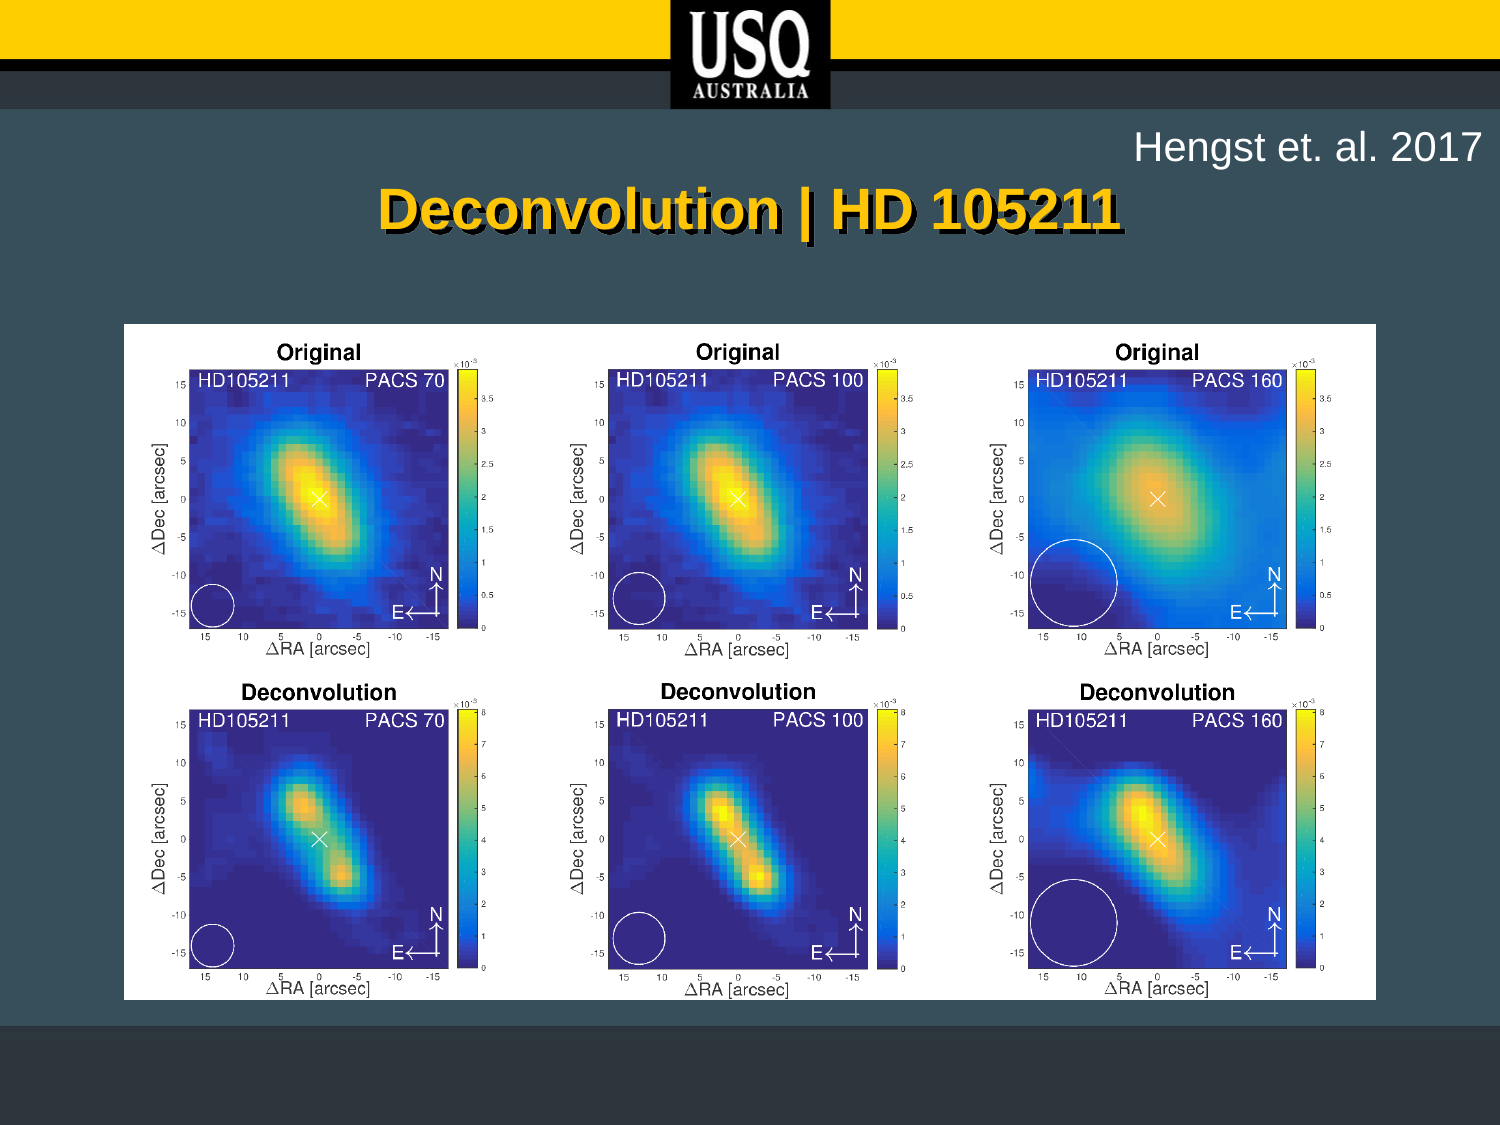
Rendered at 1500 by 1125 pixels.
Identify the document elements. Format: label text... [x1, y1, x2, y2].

picture [0, 0, 1500, 1125]
title Deconvolution | HD 105211 [112, 112, 1388, 301]
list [124, 324, 1376, 1001]
text_box Hengst et. al. 2017 [1118, 112, 1499, 178]
